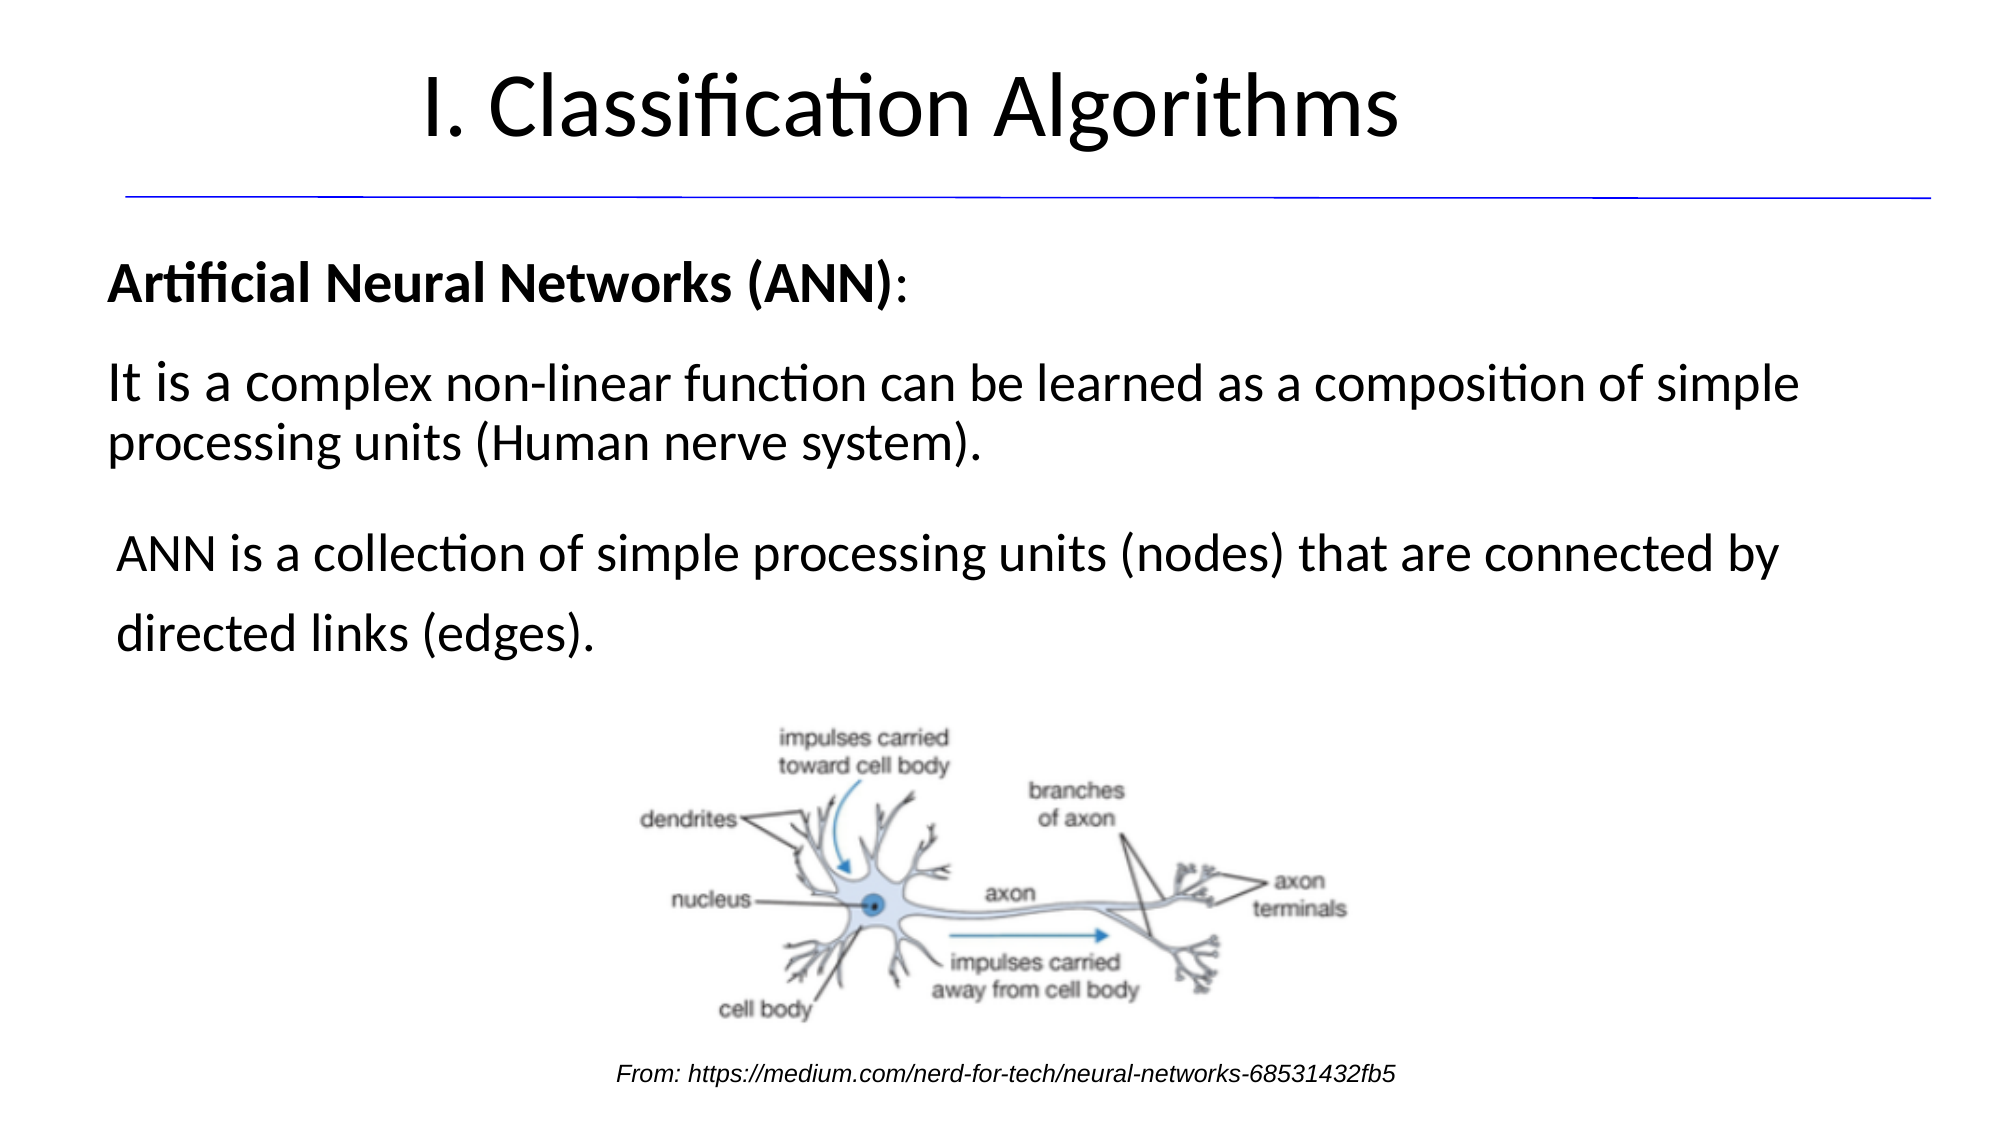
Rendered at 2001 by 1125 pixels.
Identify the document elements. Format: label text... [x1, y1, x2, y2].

subtitle Artificial Neural Networks (ANN): It is a complex non-linear function can be learned as a composition of simple processing units (Human nerve system). ANN is a collection of simple processing units (nodes) that are connected by directed links (edges). [92, 244, 1945, 1065]
text_box I. Classification Algorithms [161, 50, 1662, 165]
picture [610, 673, 1362, 1062]
text_box From: https://medium.com/nerd-for-tech/neural-networks-68531432fb5 [601, 1050, 1456, 1095]
